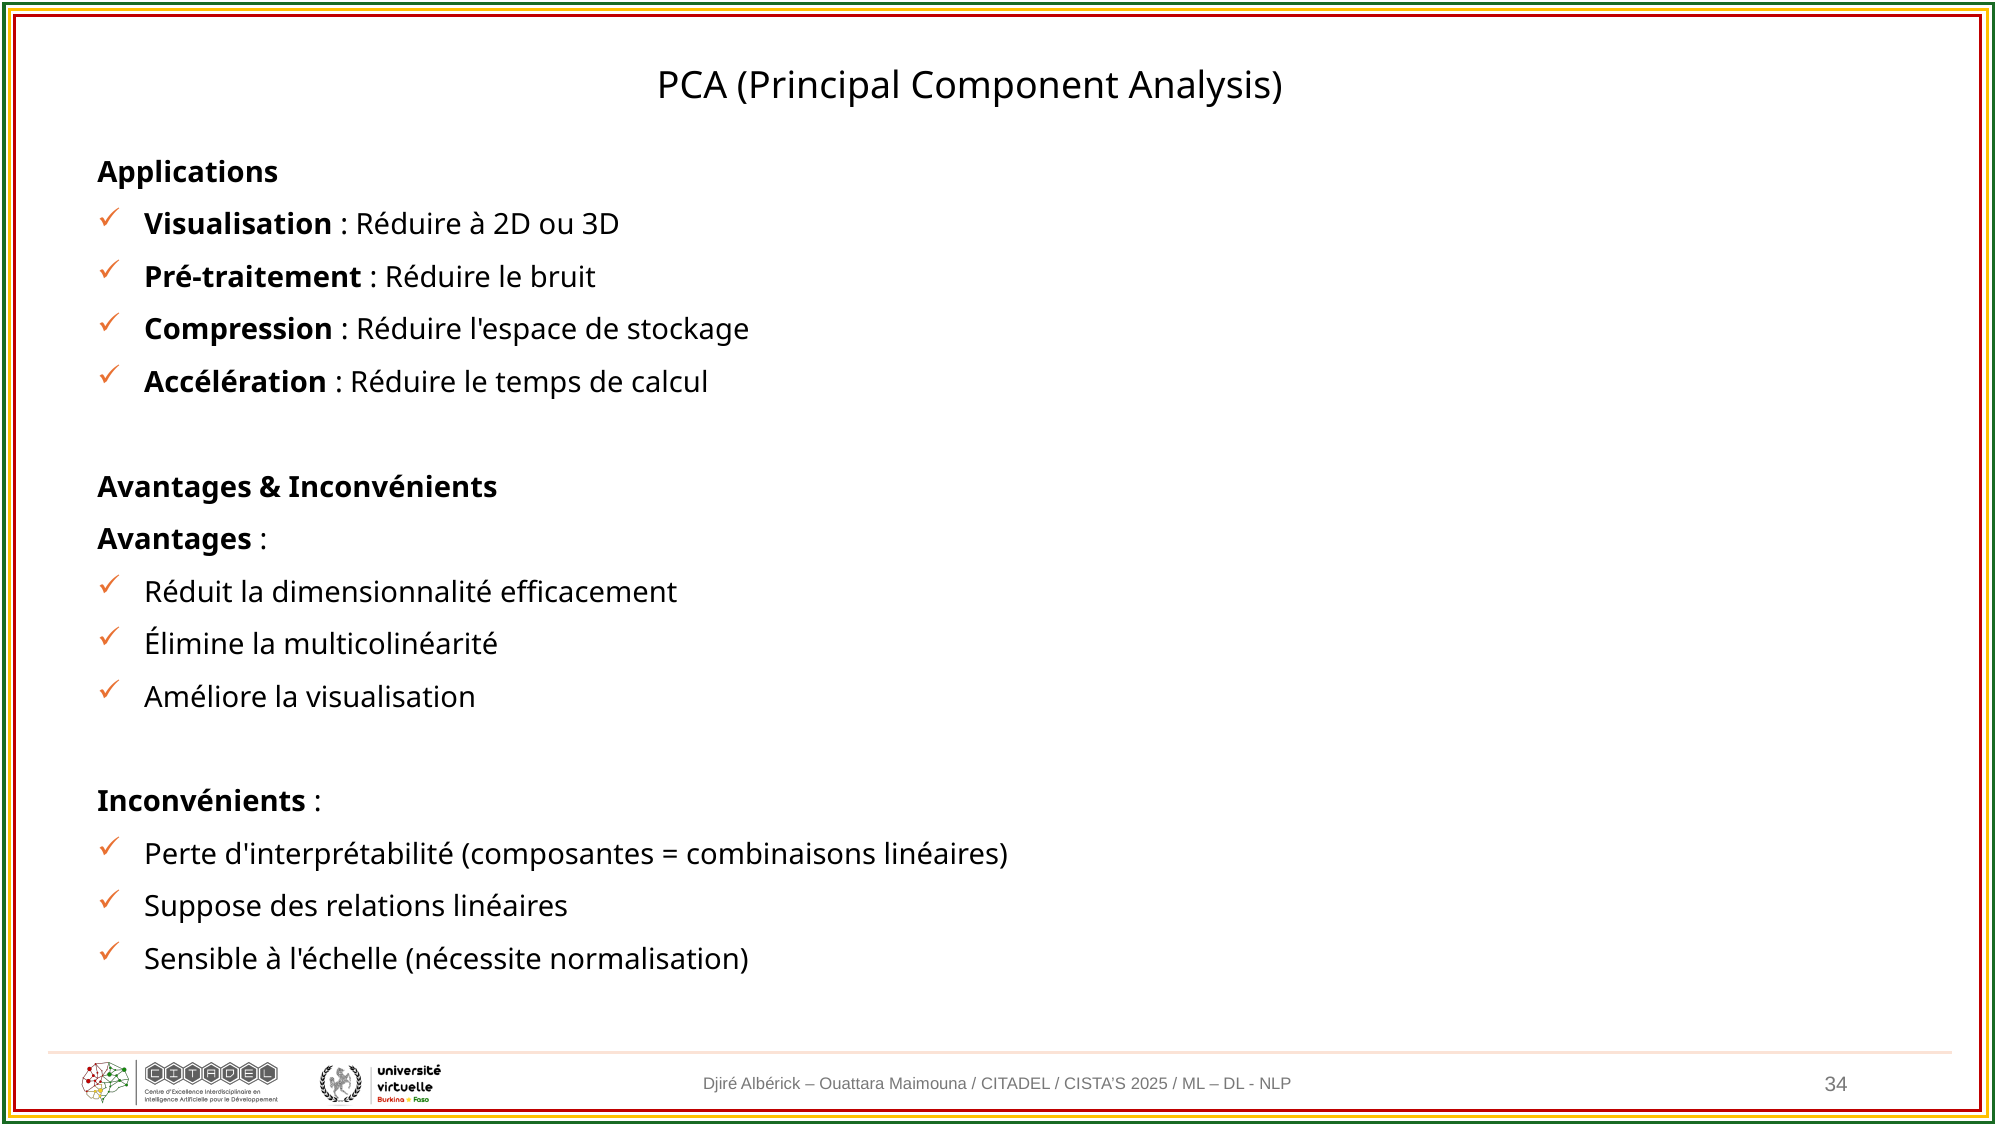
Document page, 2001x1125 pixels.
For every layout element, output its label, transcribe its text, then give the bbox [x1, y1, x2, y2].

picture [311, 1058, 455, 1107]
text_box PCA (Principal Component Analysis) [82, 46, 1858, 128]
picture [78, 1058, 281, 1107]
slide_number 34 [1412, 1063, 1863, 1103]
text_box Applications Visualisation : Réduire à 2D ou 3D Pré-traitement : Réduire le bruit Compression : Réduire l'espace de stockage Accélération : Réduire le temps de calcul Avantages & Inconvénients Avantages : Réduit la dimensionnalité efficacement Élimine la multicolinéarité Améliore la visualisation Inconvénients : Perte d'interprétabilité (composantes = combinaisons linéaires) Suppose des relations linéaires Sensible à l'échelle (nécessite normalisation) [82, 128, 1863, 983]
